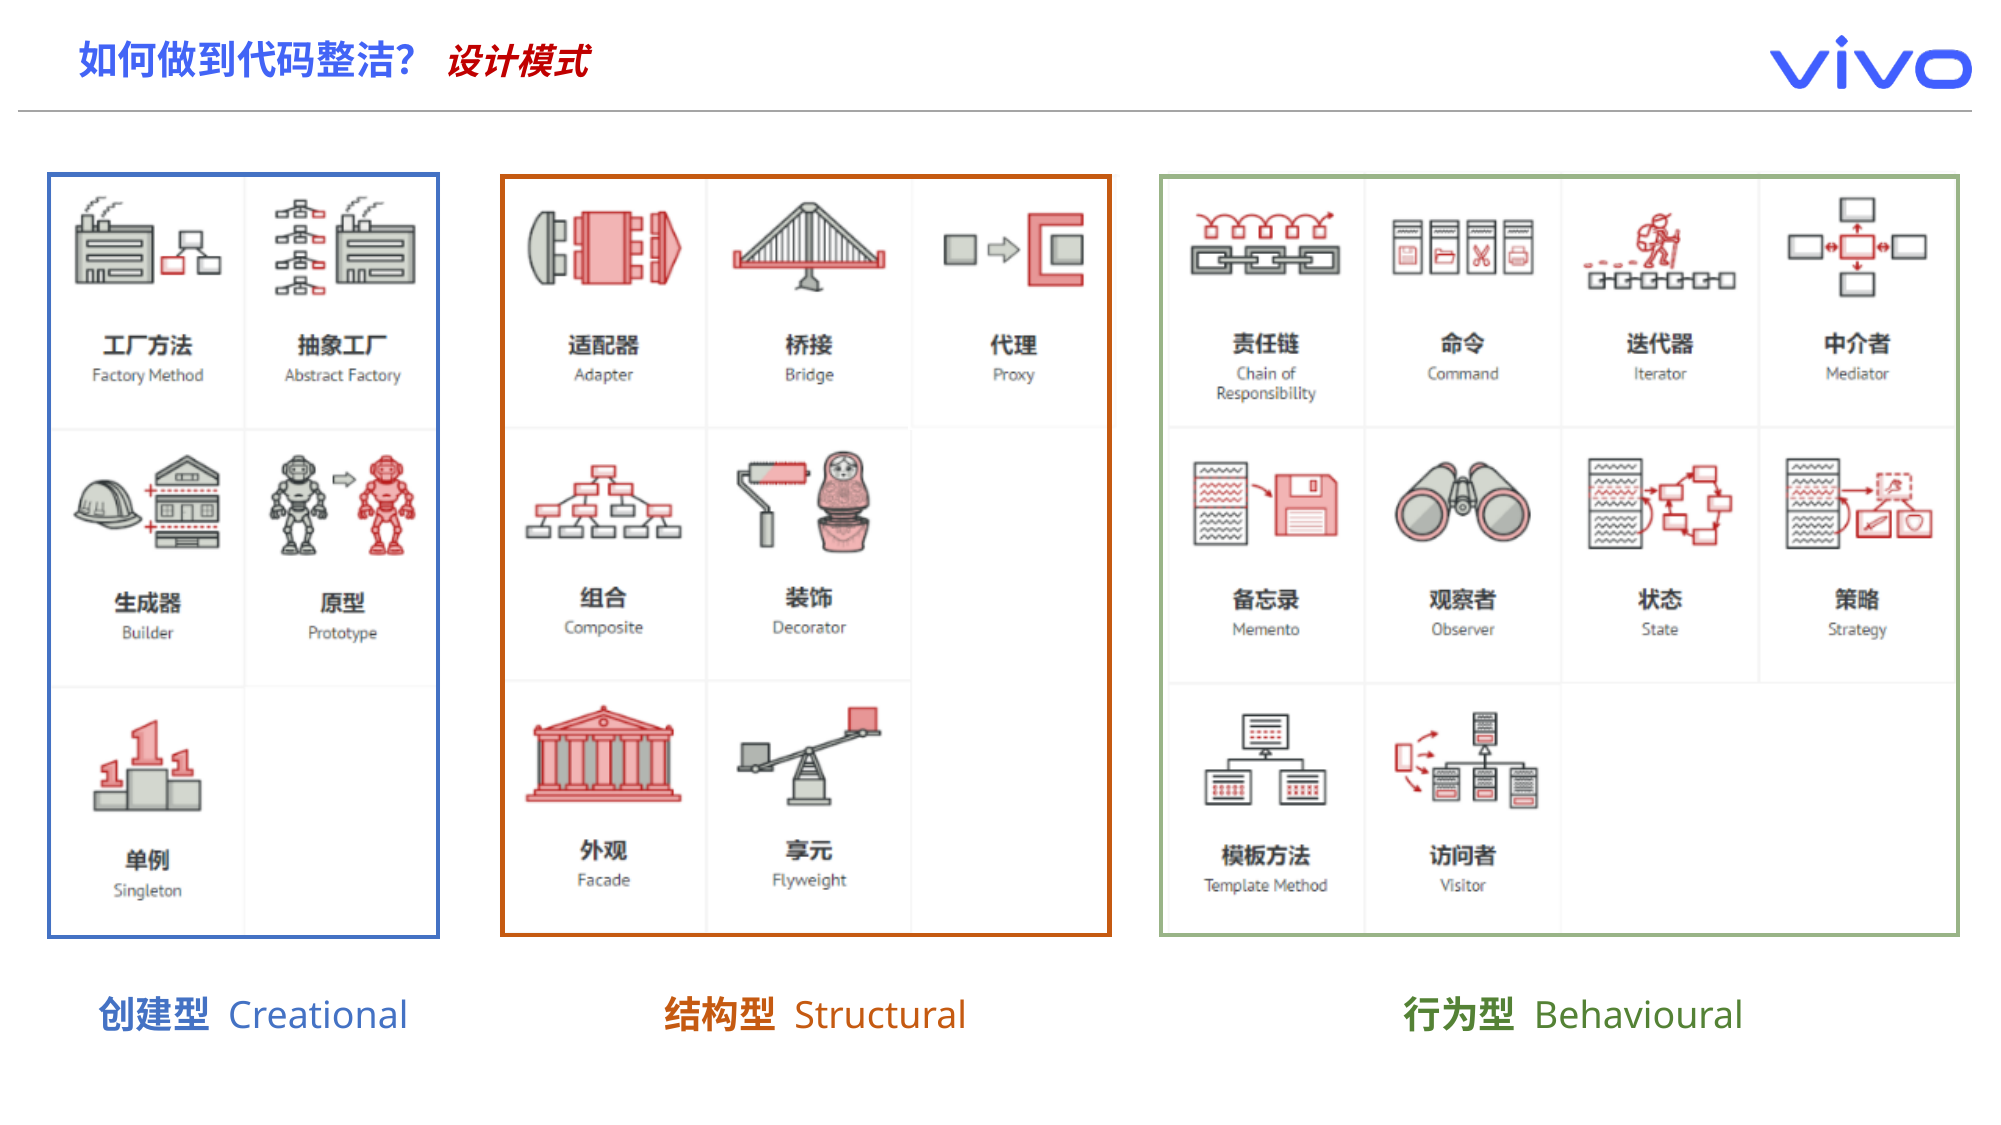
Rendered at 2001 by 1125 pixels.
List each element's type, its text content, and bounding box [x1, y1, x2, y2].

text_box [1161, 168, 1967, 937]
text_box 结构型 Structural [649, 983, 983, 1044]
text_box 如何做到代码整洁？ 设计模式 [63, 27, 603, 90]
text_box 行为型 Behavioural [1389, 983, 1760, 1044]
text_box 创建型 Creational [83, 983, 424, 1044]
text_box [492, 168, 1120, 937]
picture [1770, 35, 1972, 89]
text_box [44, 166, 447, 938]
